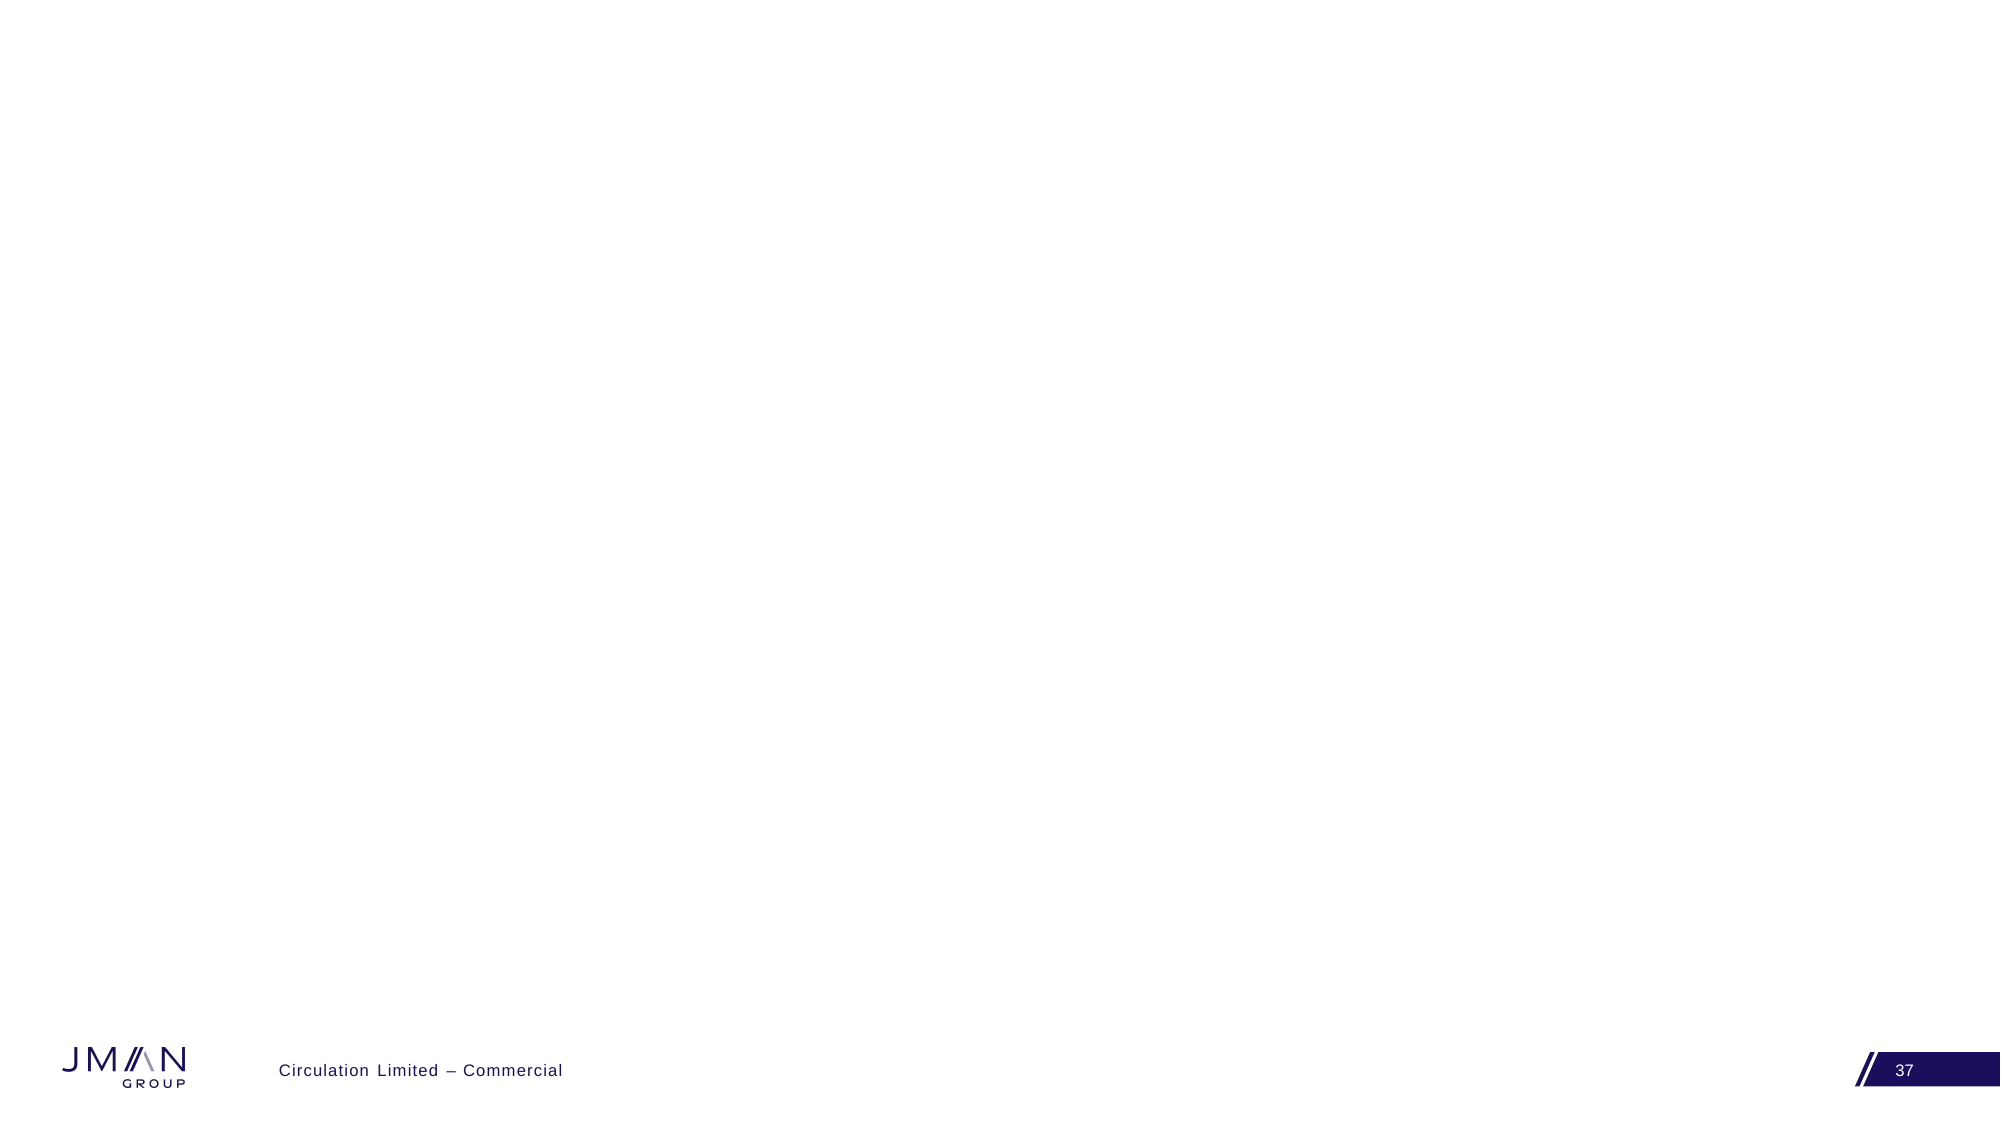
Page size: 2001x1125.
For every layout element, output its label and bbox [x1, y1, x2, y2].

picture [62, 1047, 185, 1088]
